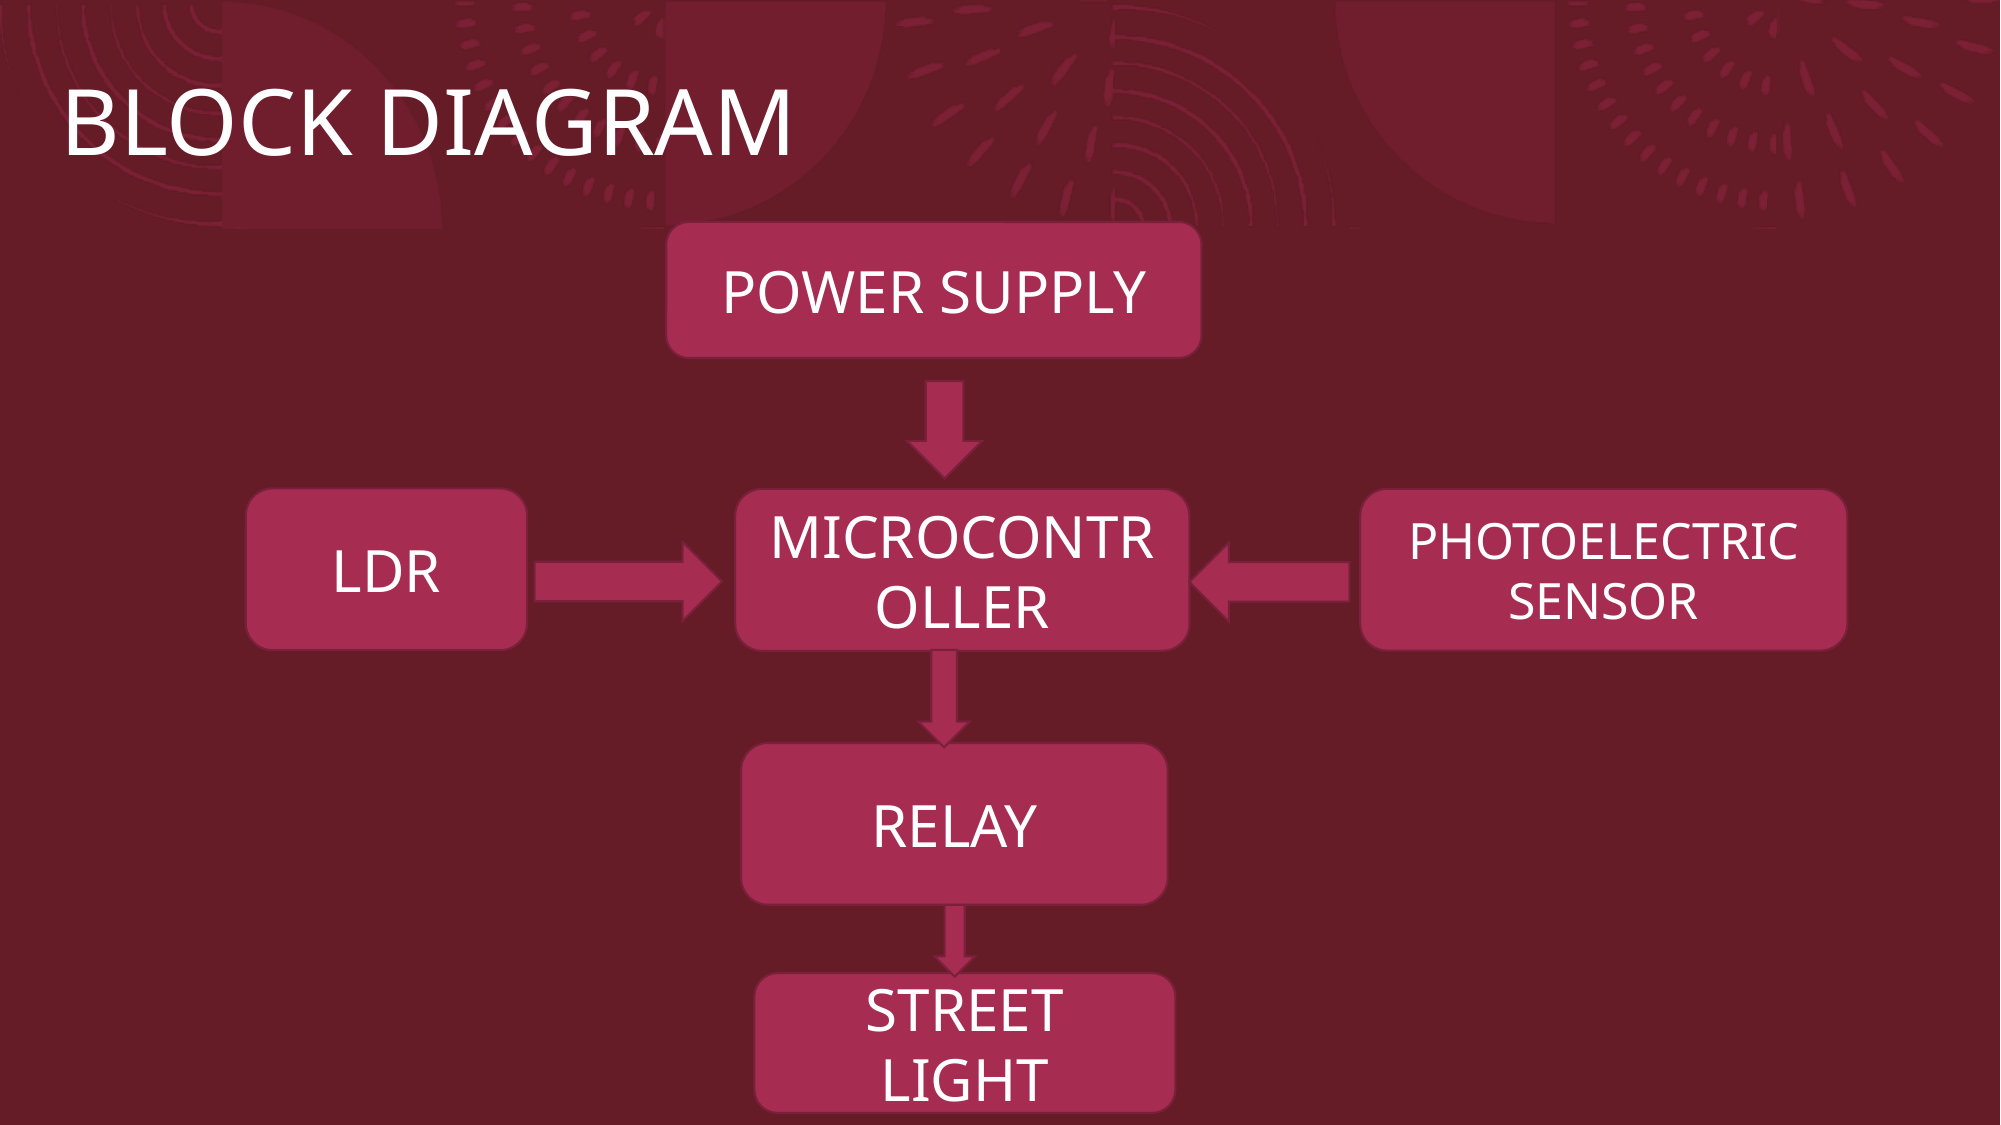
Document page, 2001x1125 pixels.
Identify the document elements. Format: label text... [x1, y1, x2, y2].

text_box POWER SUPPLY [665, 220, 1203, 360]
text_box STREET LIGHT [753, 972, 1177, 1114]
title BLOCK DIAGRAM [45, 10, 1771, 228]
text_box LDR [244, 487, 529, 652]
text_box [915, 648, 973, 749]
text_box [1187, 539, 1351, 624]
text_box [533, 539, 724, 624]
text_box PHOTOELECTRIC SENSOR [1359, 487, 1849, 652]
text_box MICROCONTROLLER [734, 487, 1191, 652]
text_box [931, 903, 978, 979]
text_box RELAY [740, 741, 1169, 906]
text_box [904, 380, 985, 480]
